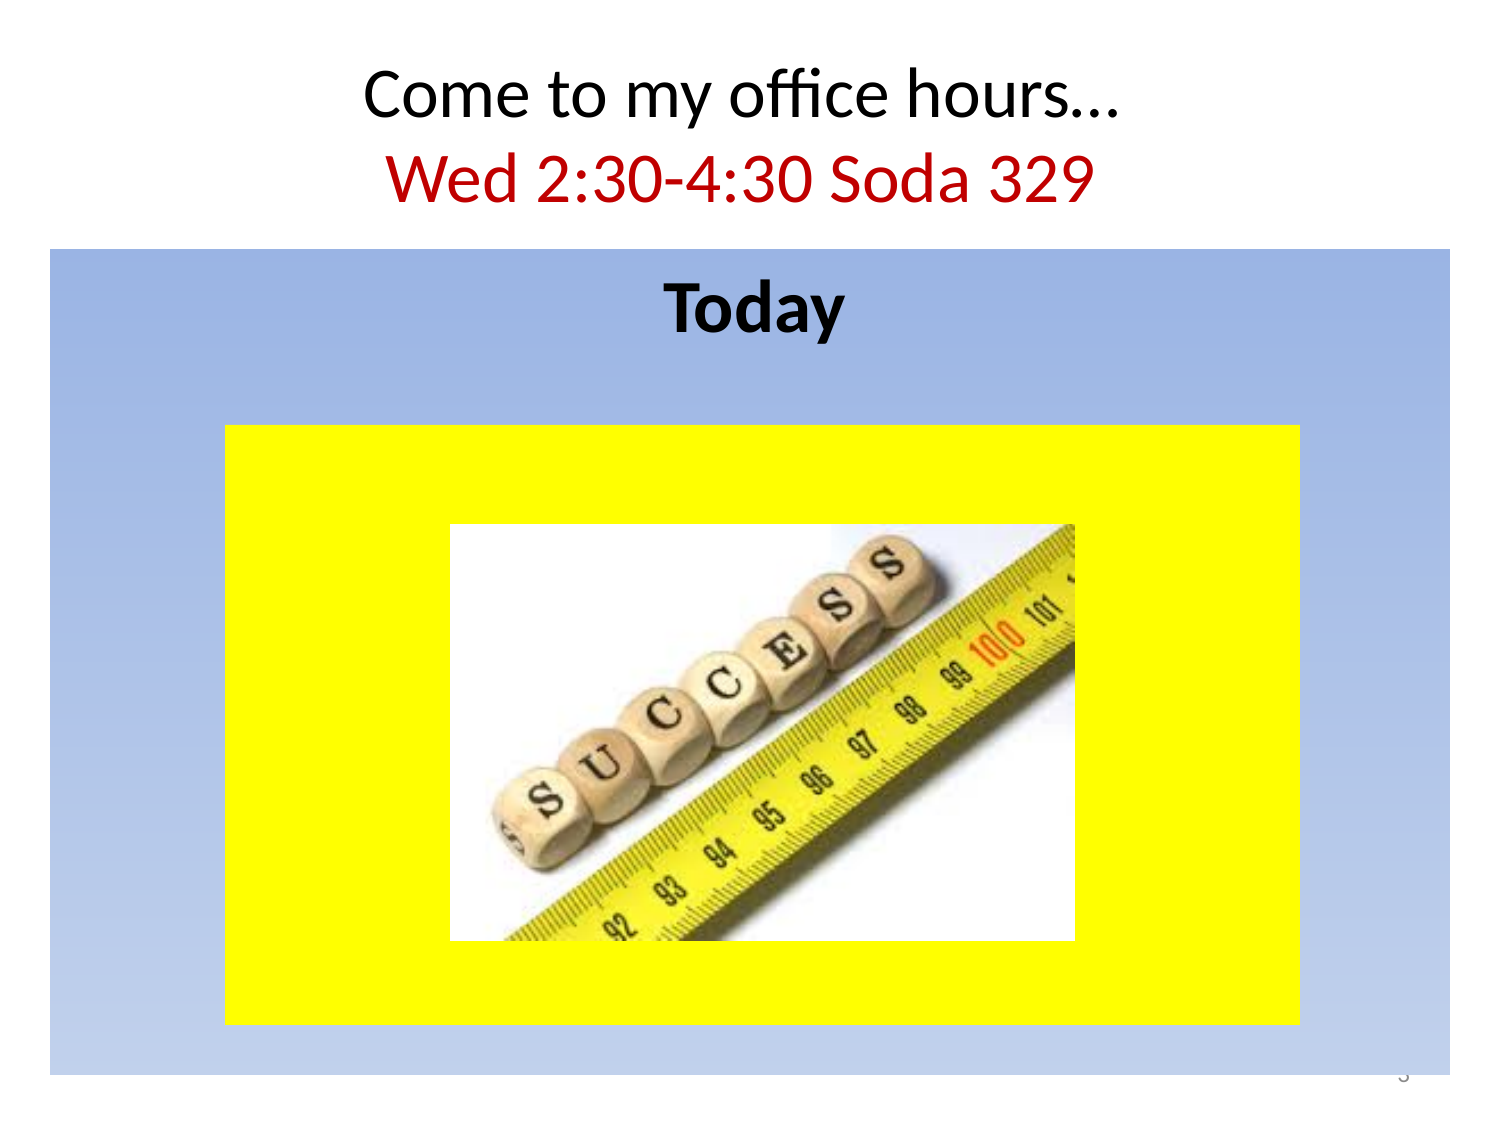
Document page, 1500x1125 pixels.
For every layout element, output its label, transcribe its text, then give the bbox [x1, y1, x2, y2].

text_box Come to my office hours… Wed 2:30-4:30 Soda 329 [62, 37, 1422, 225]
picture [449, 524, 1076, 942]
text_box Today [50, 249, 1450, 1075]
text_box Next time [223, 423, 1302, 1027]
slide_number 3 [1074, 1042, 1425, 1103]
